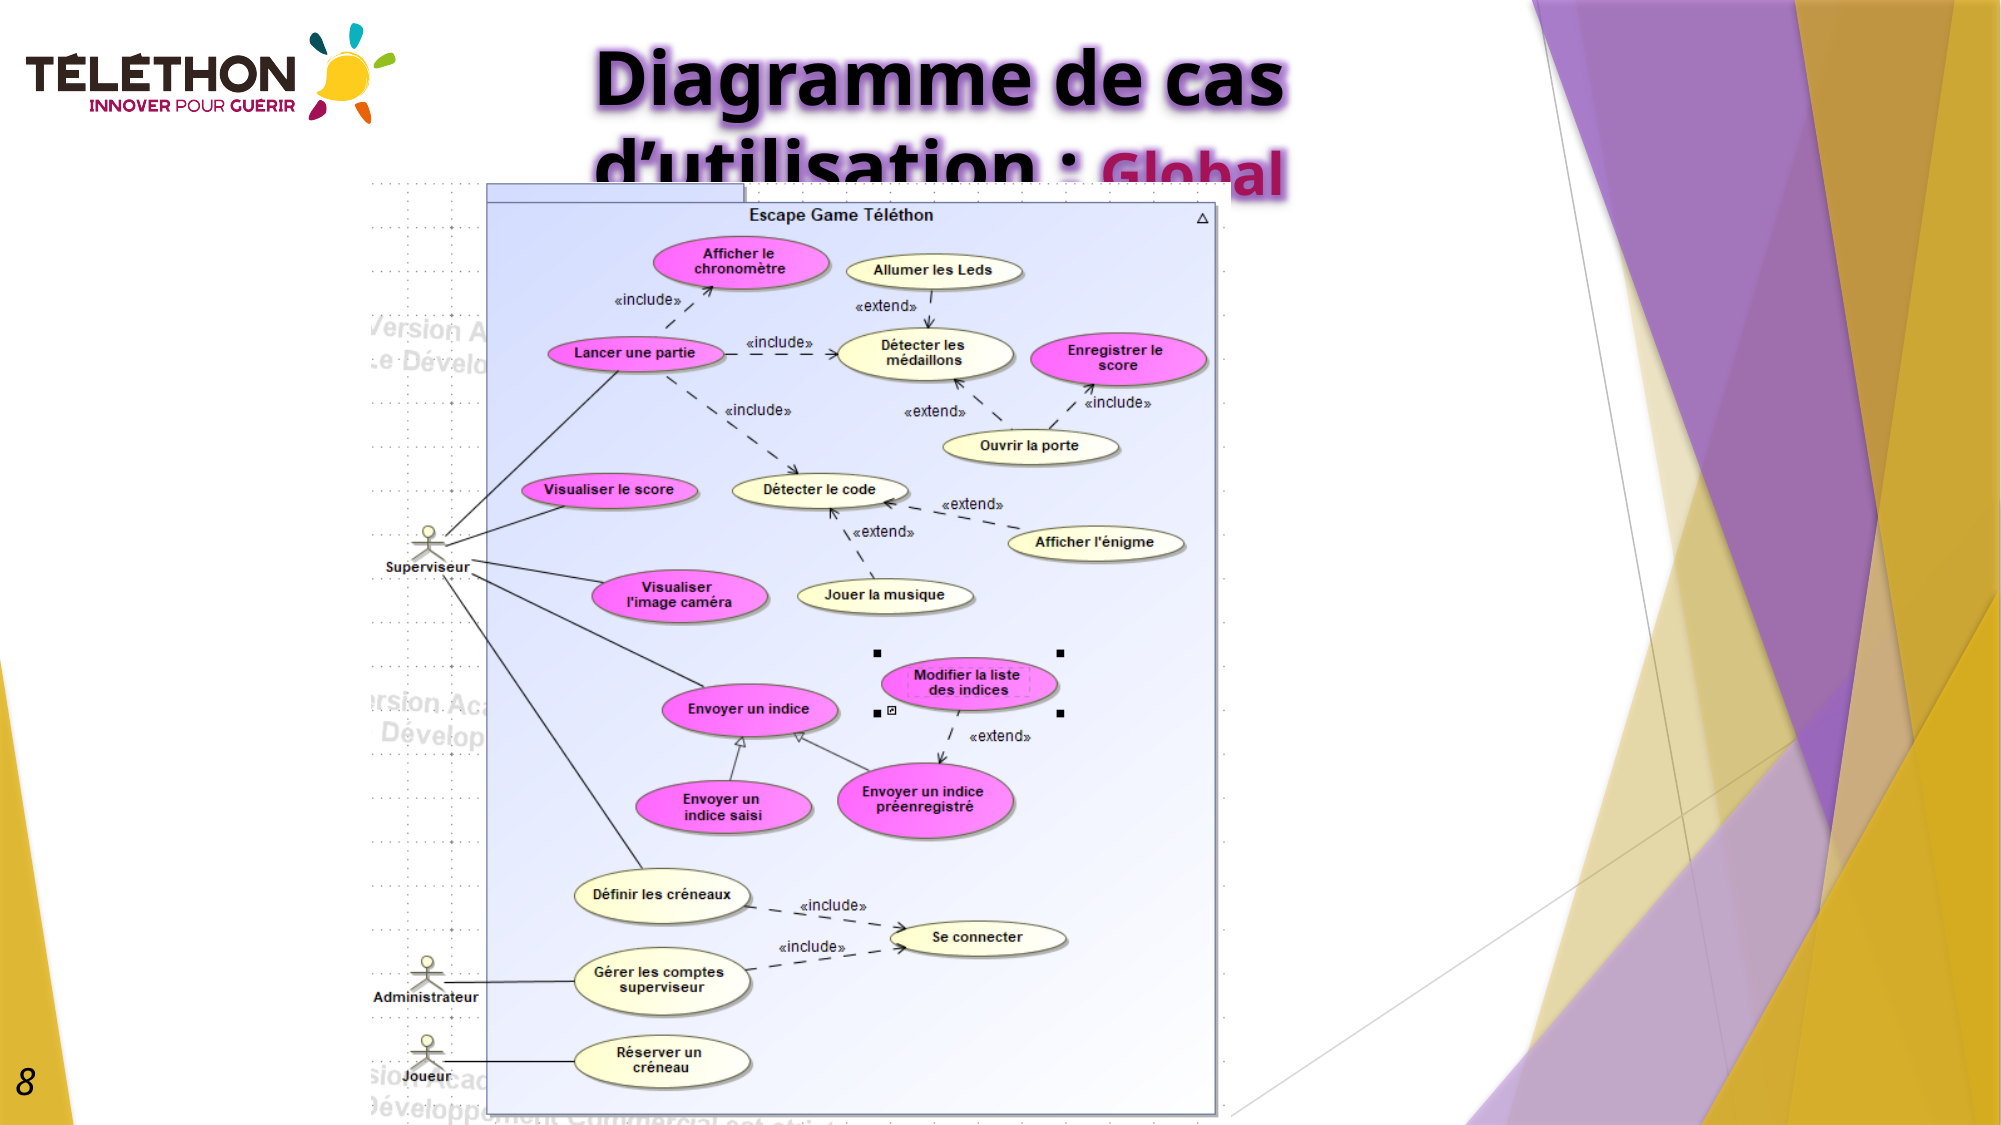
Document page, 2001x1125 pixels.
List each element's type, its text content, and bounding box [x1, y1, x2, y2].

picture [22, 22, 397, 124]
text_box Diagramme de cas d’utilisation : Global [395, 23, 1484, 219]
picture [370, 182, 1232, 1125]
text_box 8 [0, 1050, 65, 1110]
